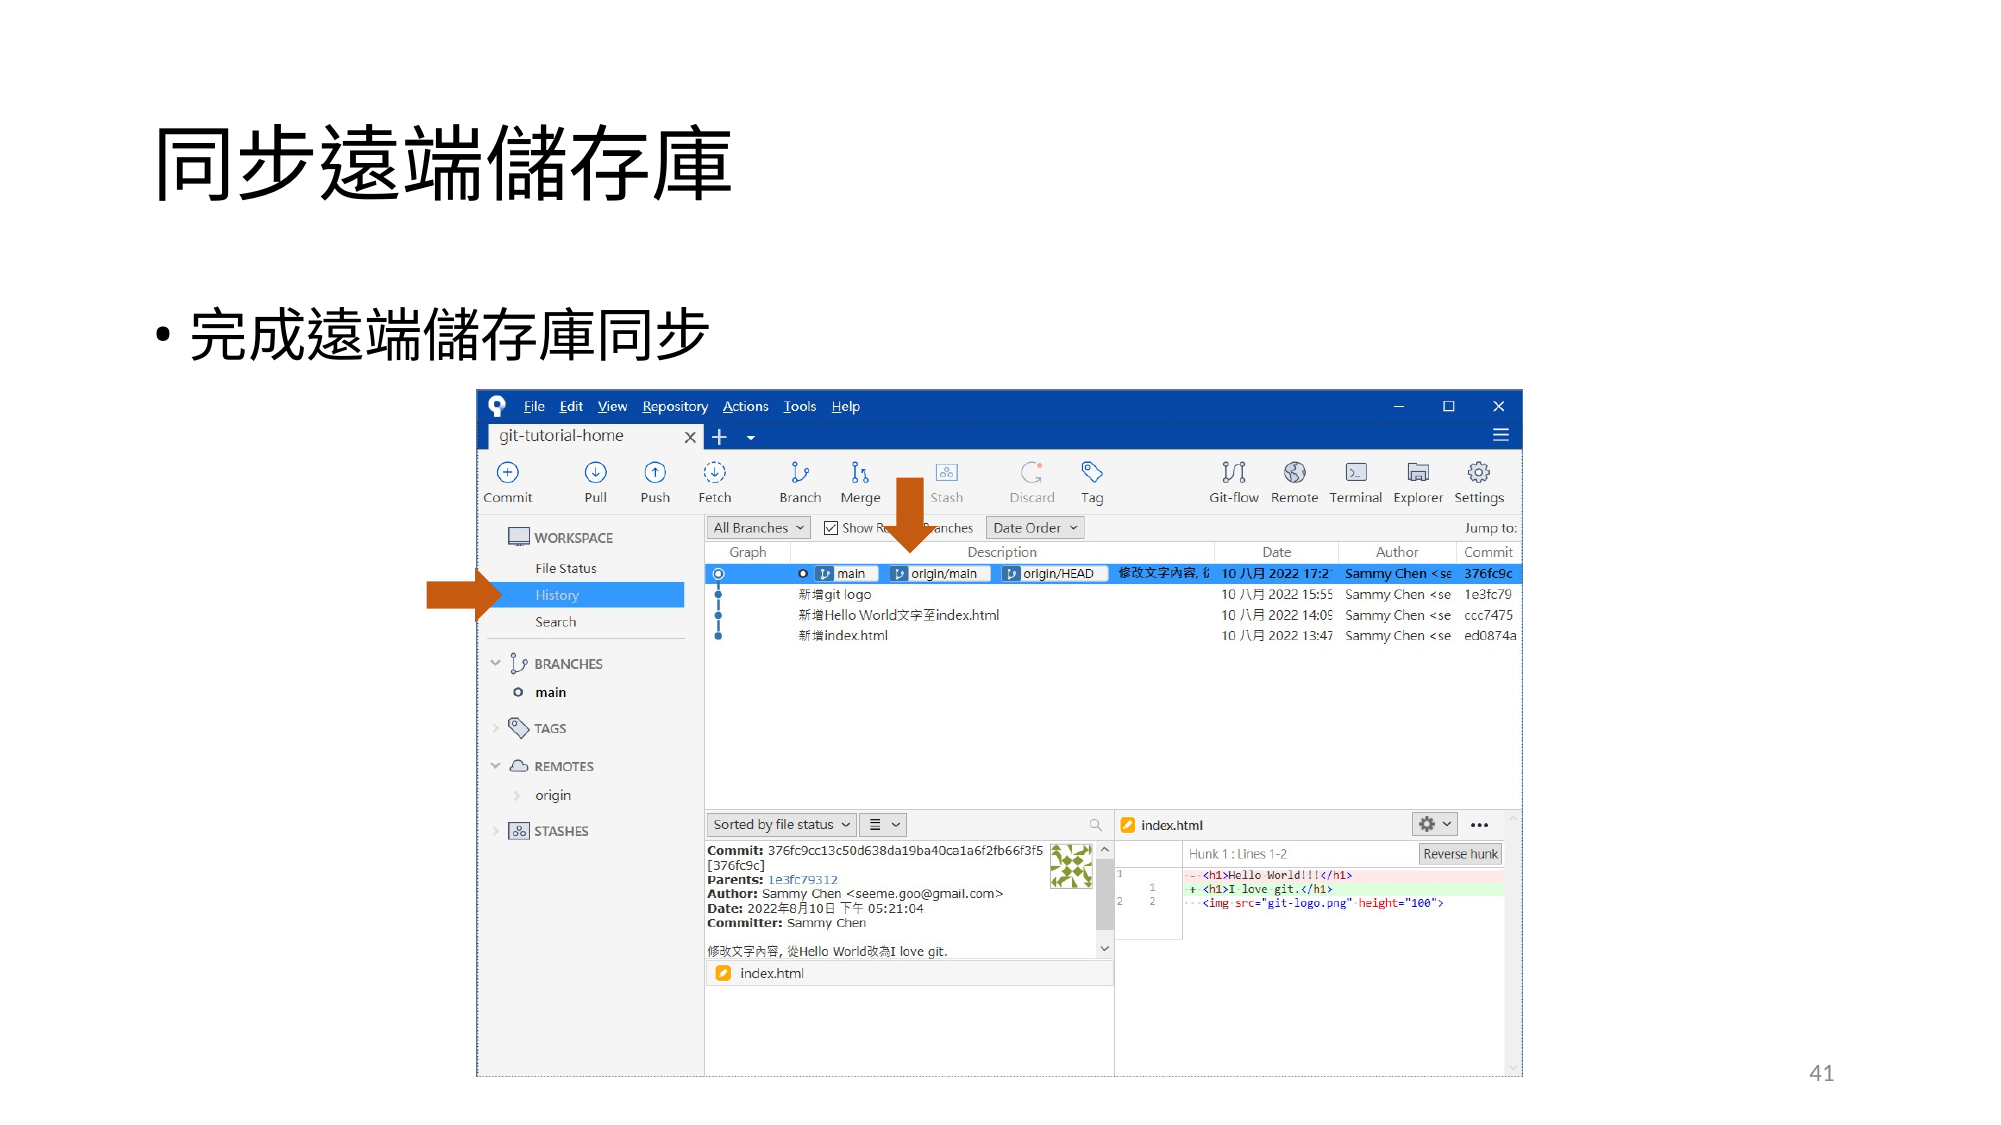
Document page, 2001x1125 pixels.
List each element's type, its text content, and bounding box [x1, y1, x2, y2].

text_box 41 [1803, 1060, 1854, 1087]
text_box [426, 388, 1524, 1078]
title 同步遠端儲存庫 [150, 109, 739, 296]
text_box 完成遠端儲存庫同步 [150, 296, 825, 369]
